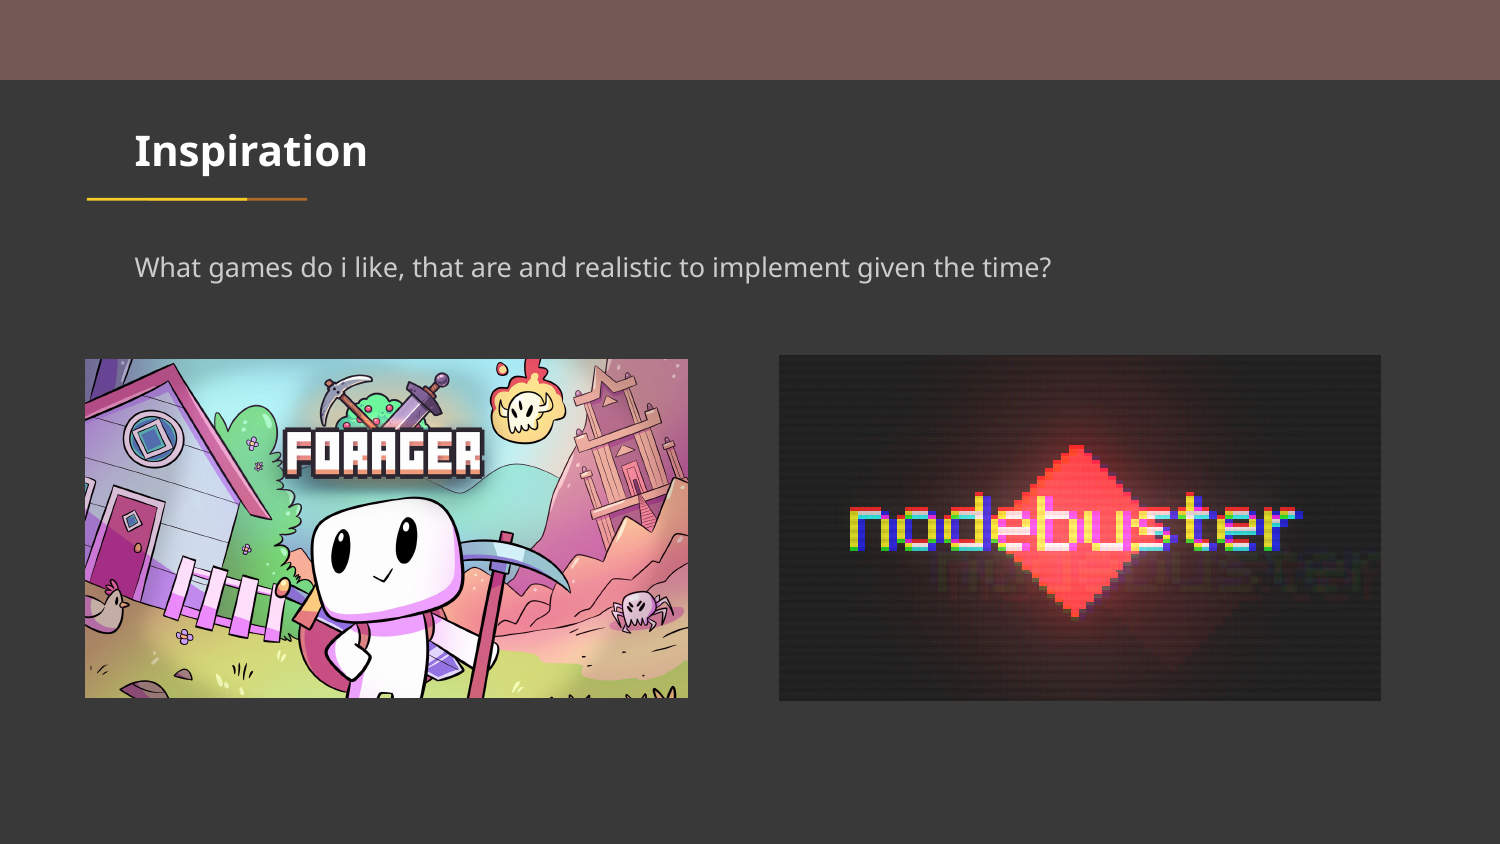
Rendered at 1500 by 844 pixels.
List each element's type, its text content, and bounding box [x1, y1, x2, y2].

title Inspiration [119, 106, 1381, 194]
list What games do i like, that are and realistic to implement given the time? [119, 228, 1381, 600]
picture [778, 355, 1382, 701]
picture [85, 358, 688, 698]
